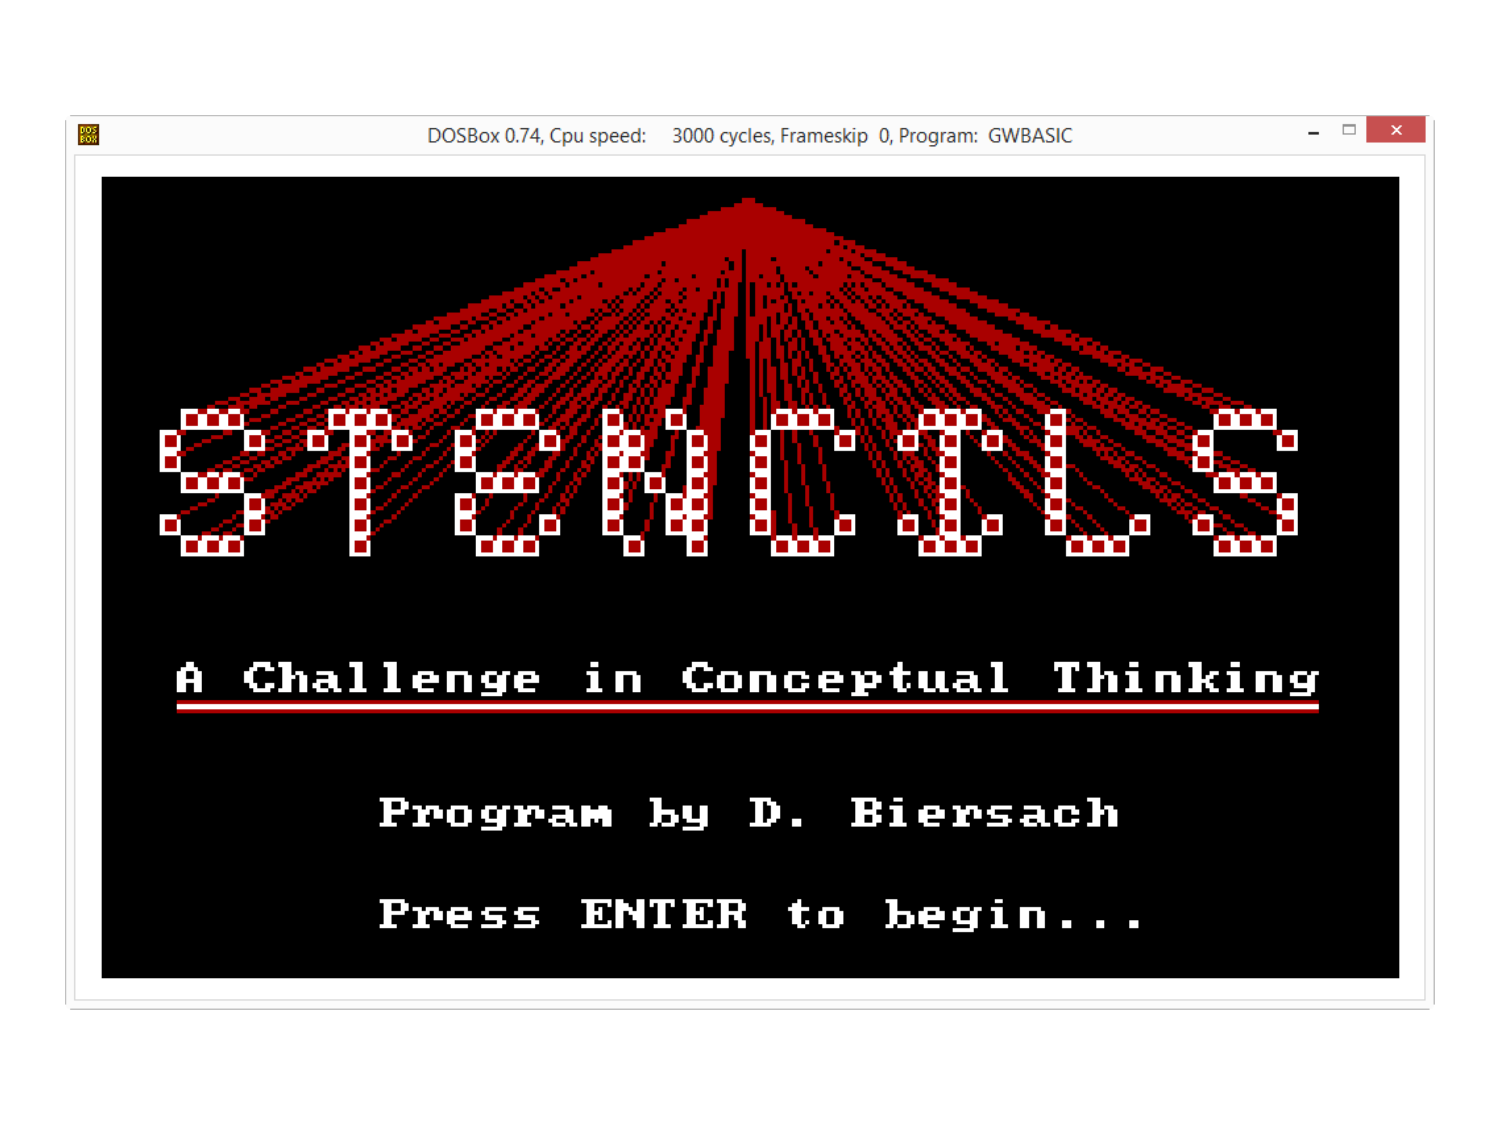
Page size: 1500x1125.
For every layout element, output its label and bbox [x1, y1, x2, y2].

picture [65, 115, 1435, 1010]
